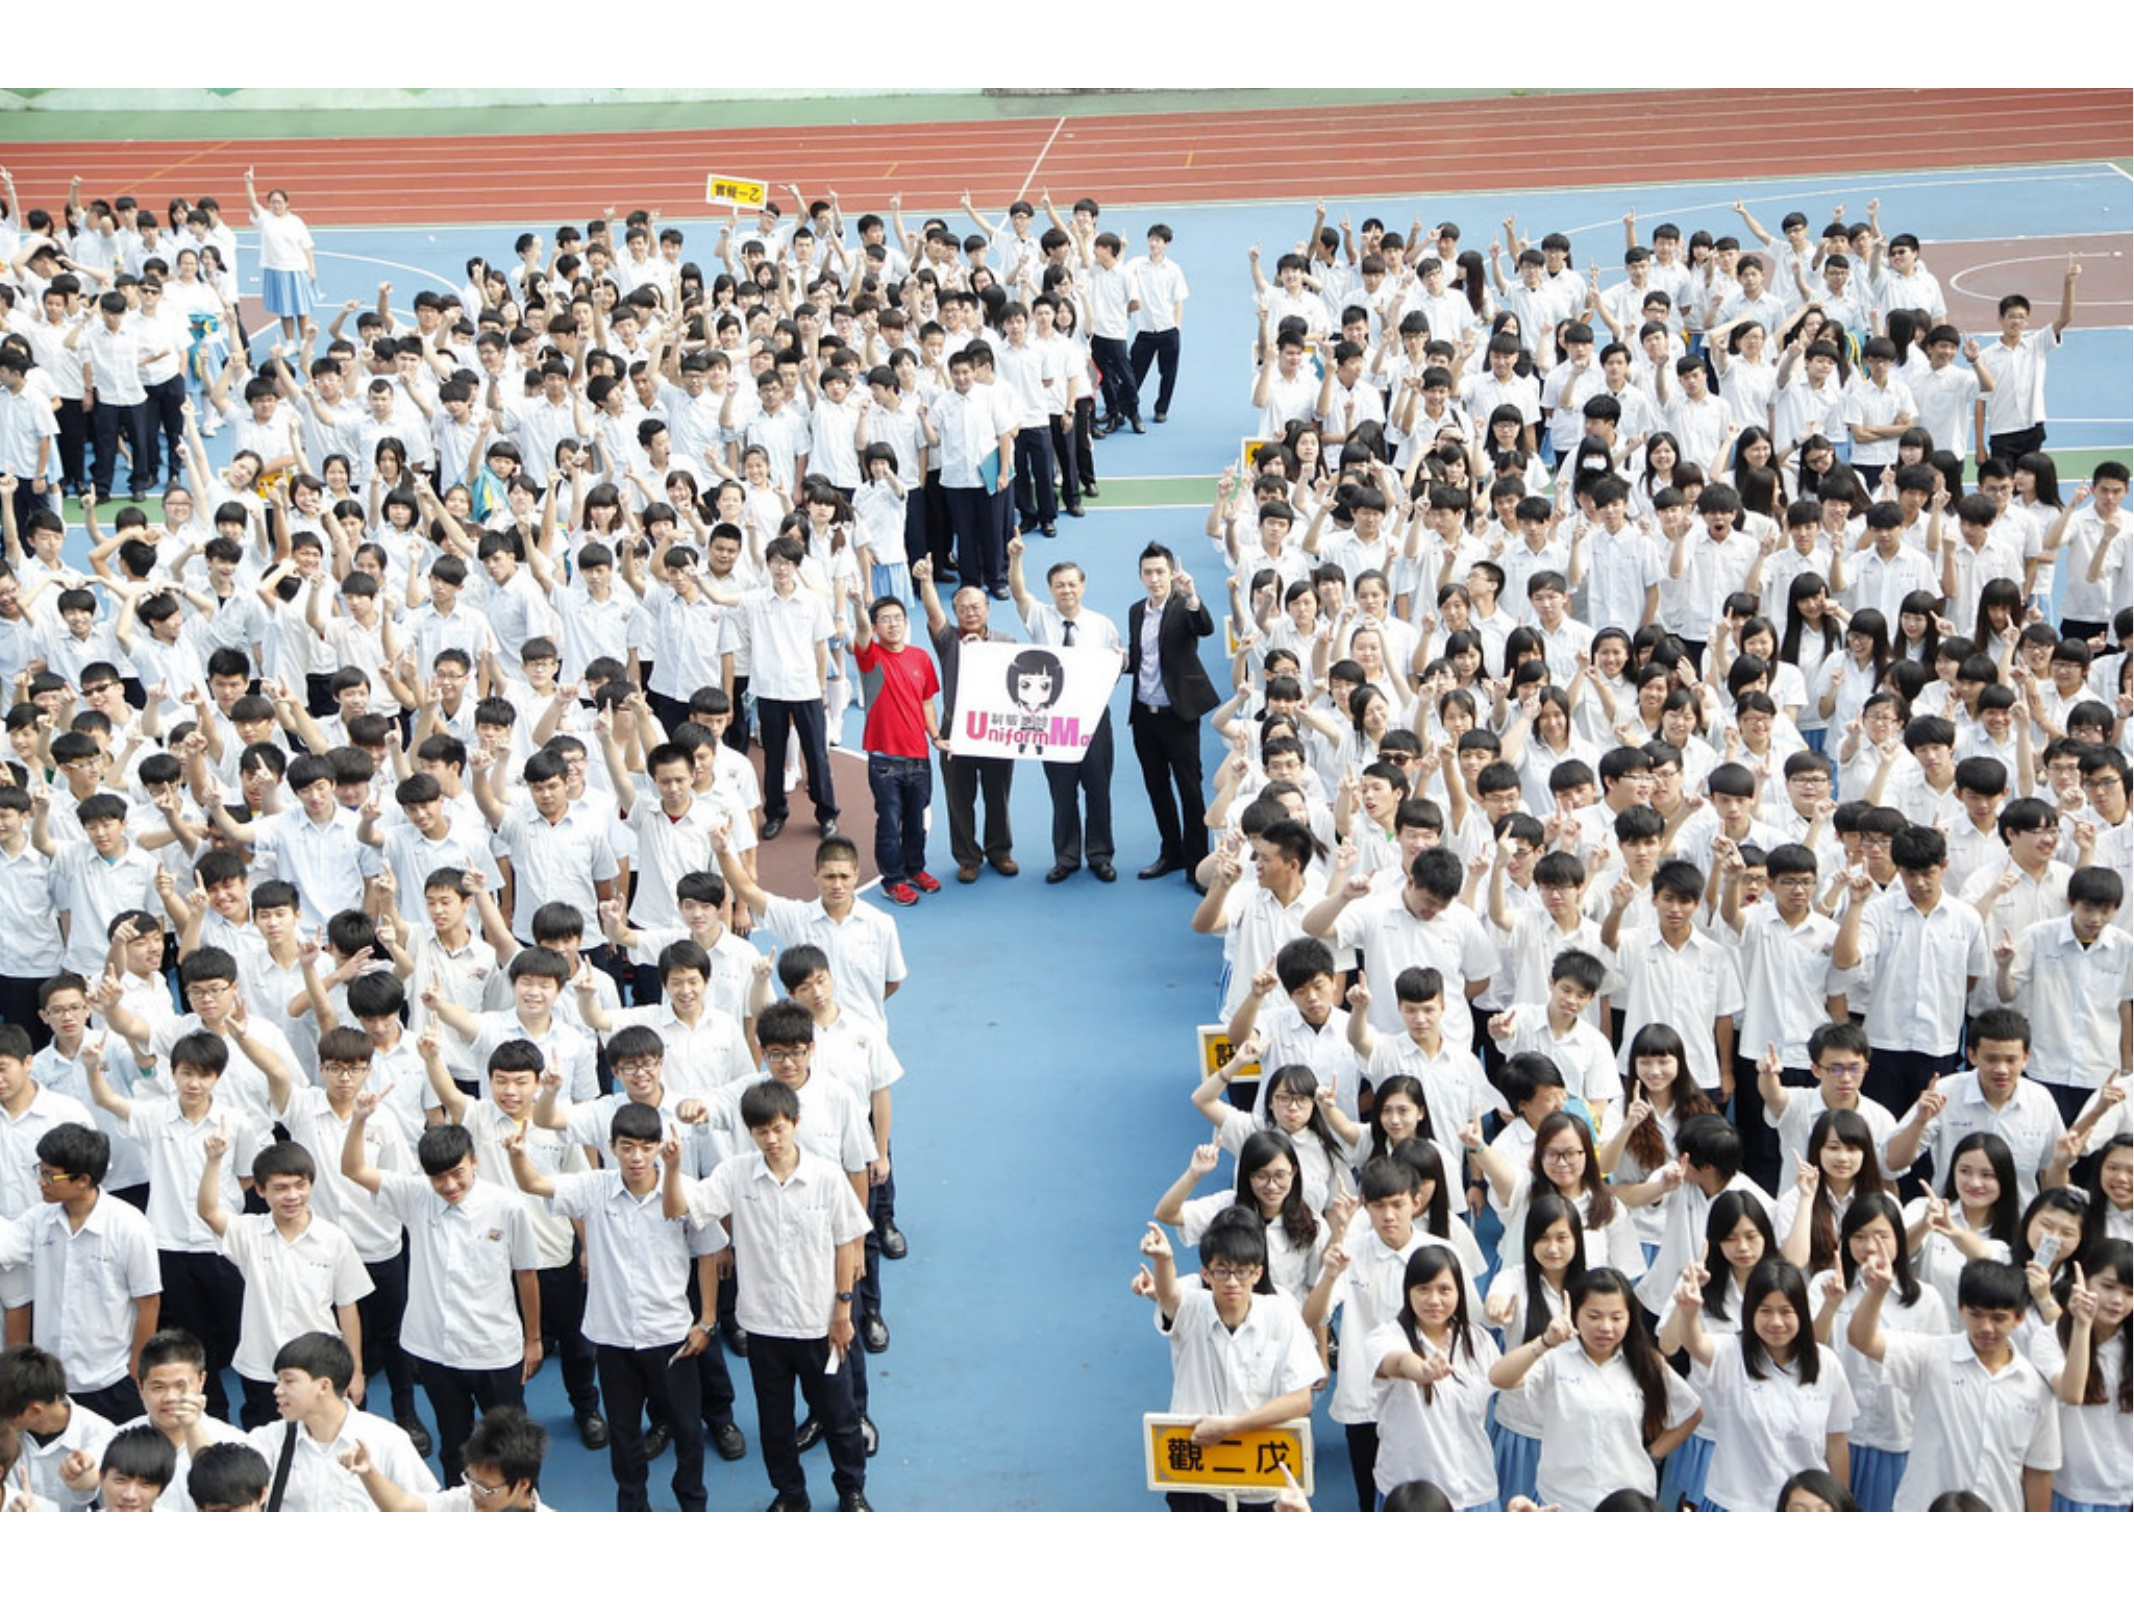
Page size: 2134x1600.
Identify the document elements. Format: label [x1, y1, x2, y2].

picture [0, 88, 2134, 1512]
